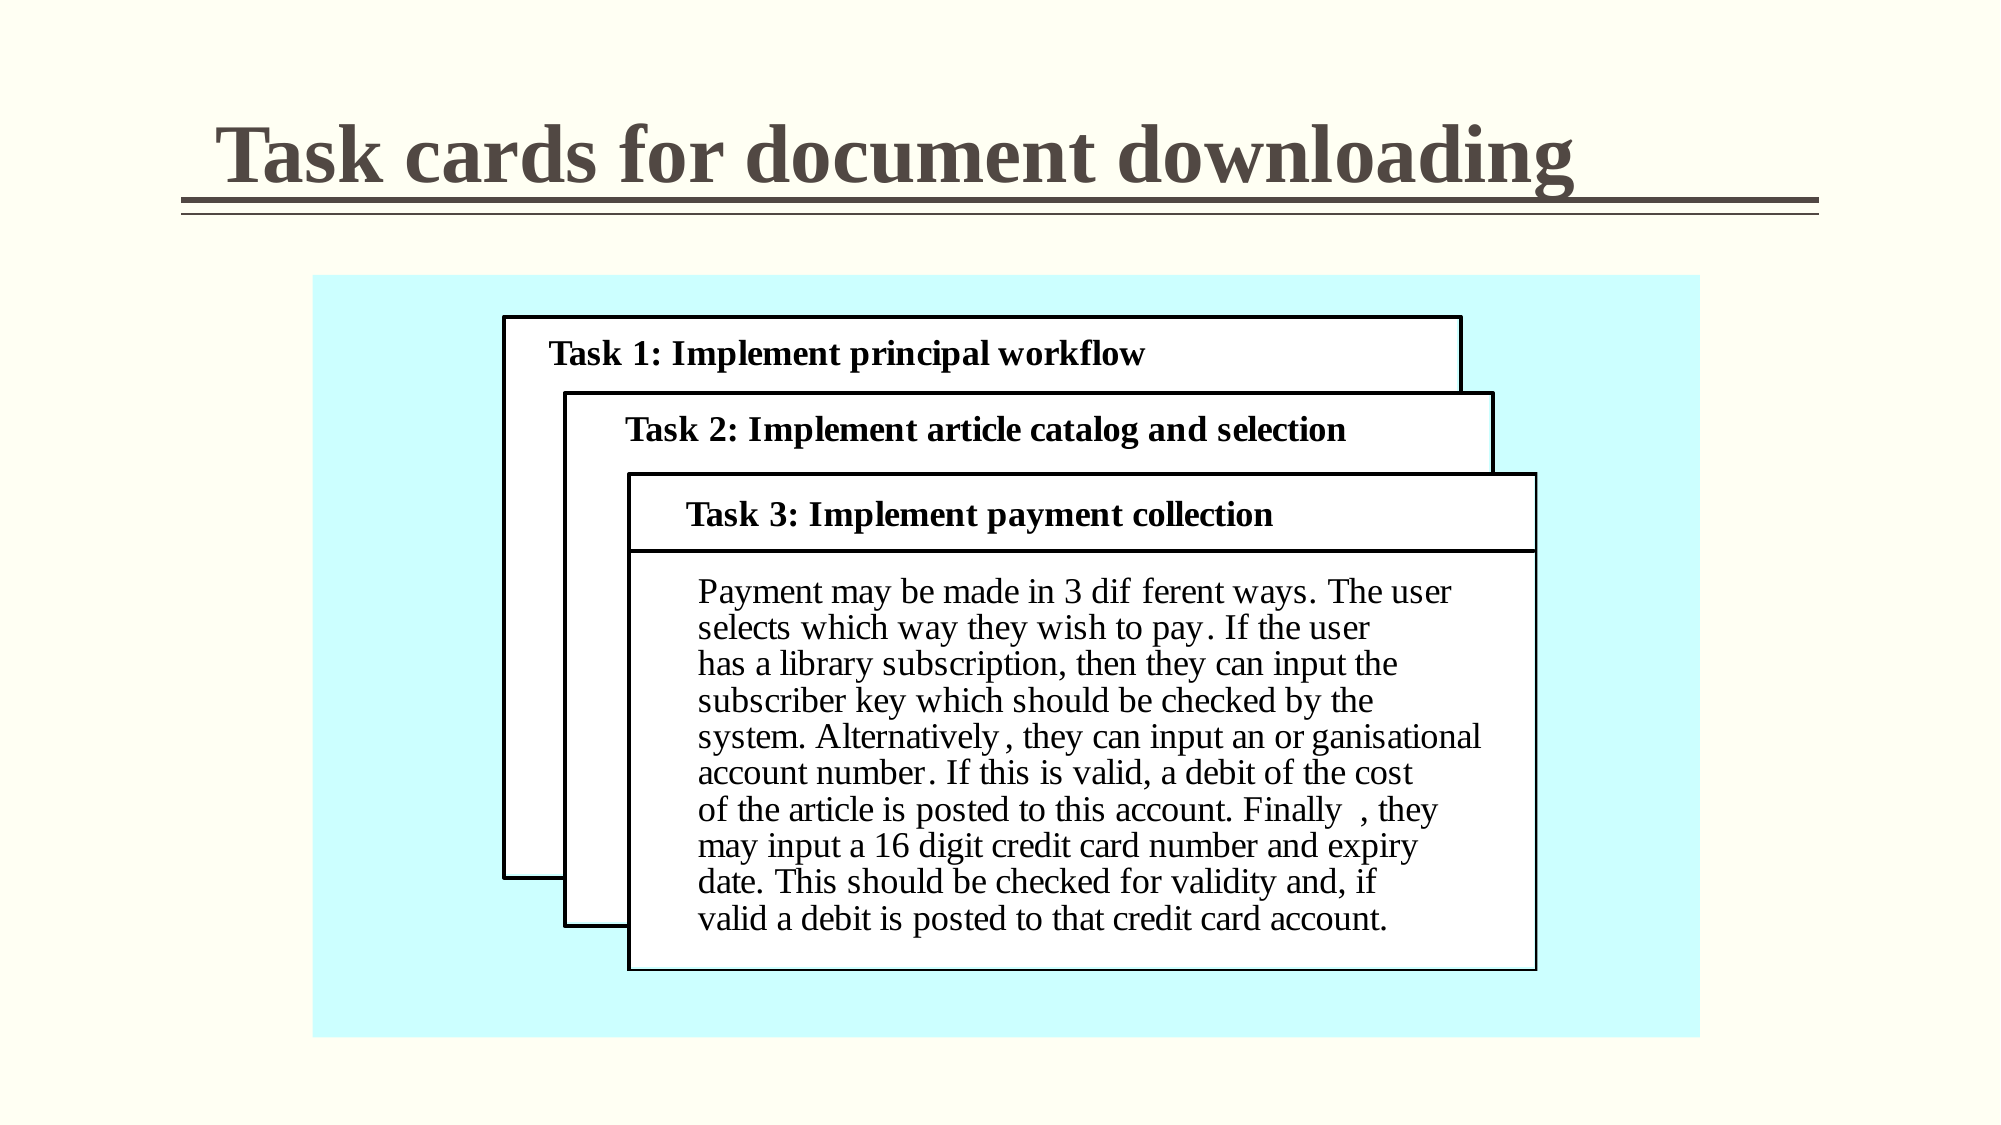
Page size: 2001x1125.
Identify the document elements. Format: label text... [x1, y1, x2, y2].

picture [499, 312, 1538, 971]
title Task cards for document downloading [200, 57, 1813, 209]
text_box [312, 274, 1700, 1038]
